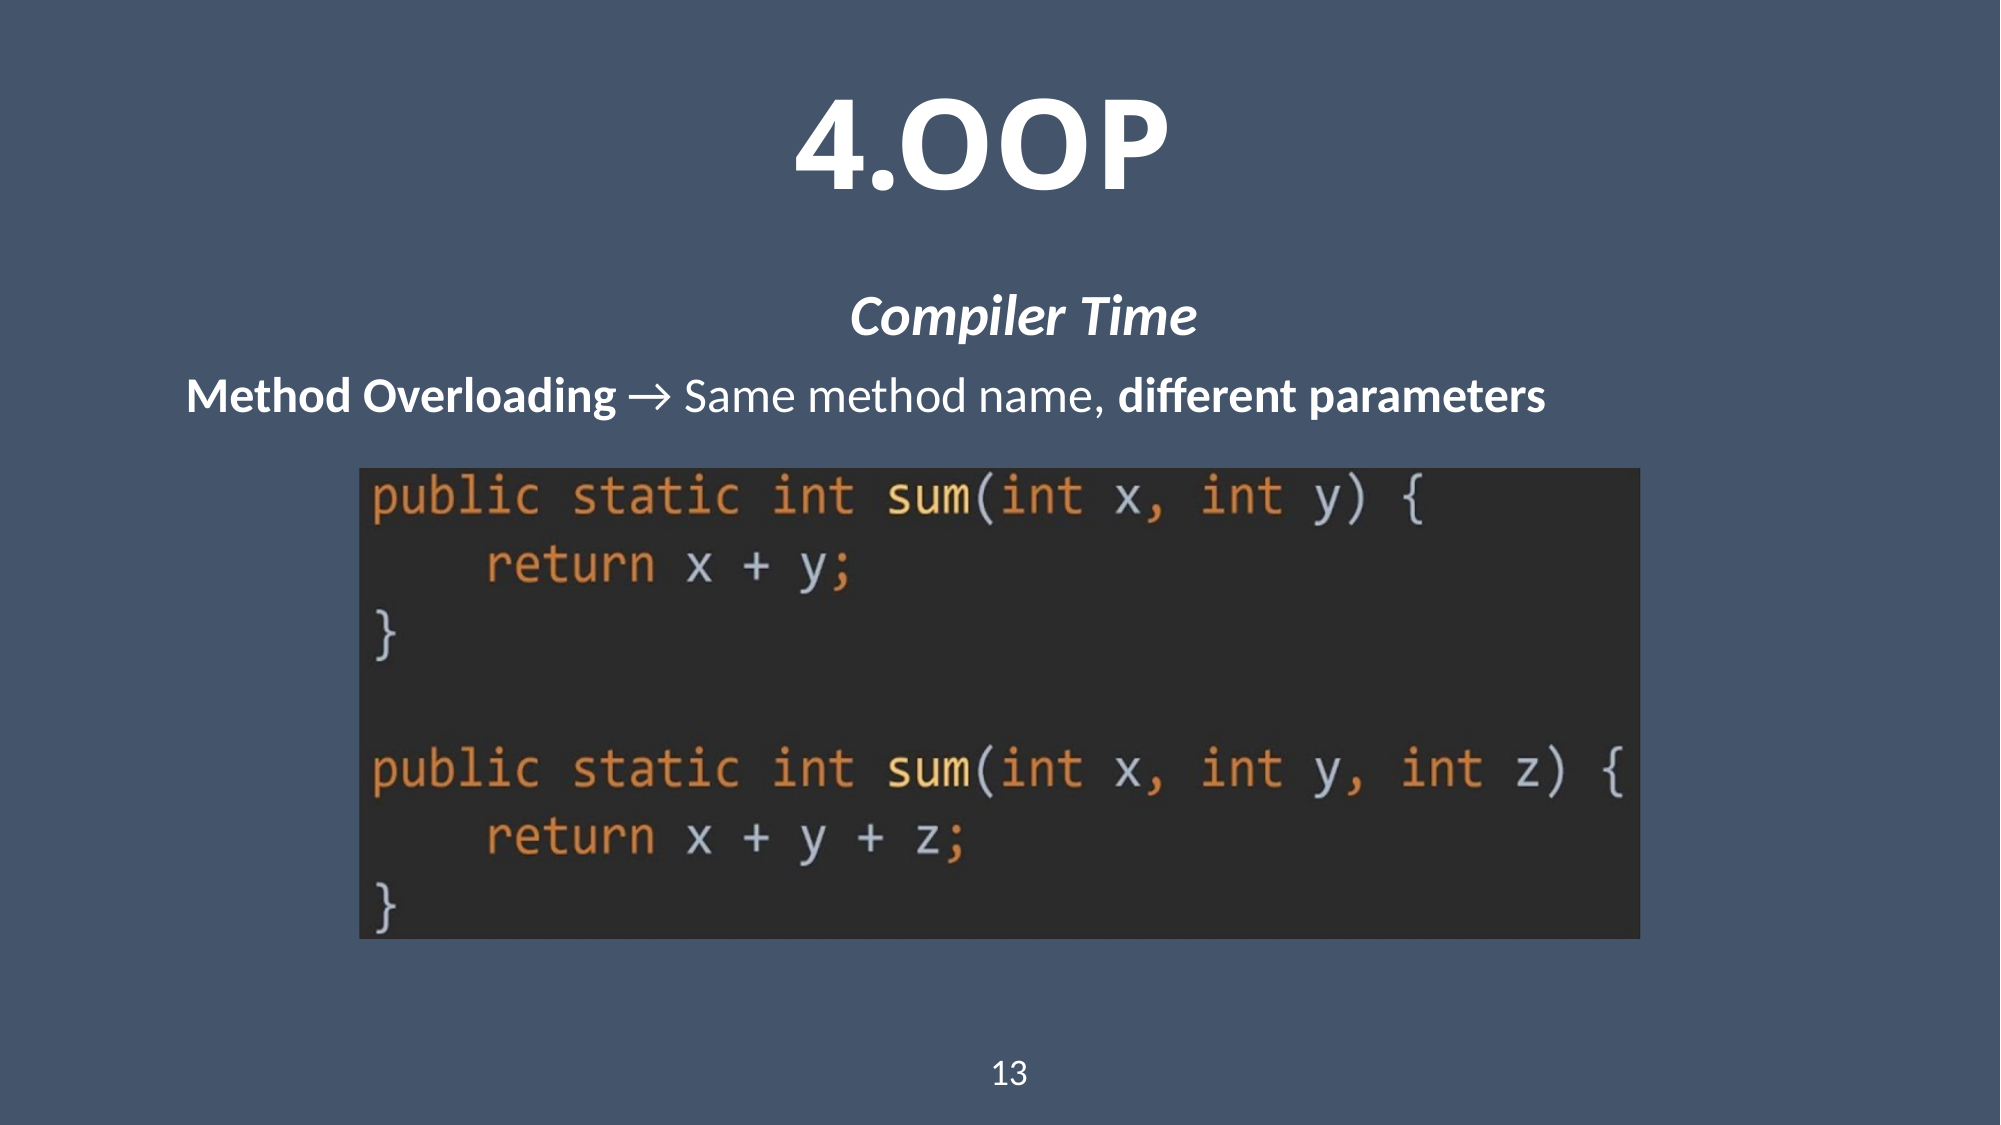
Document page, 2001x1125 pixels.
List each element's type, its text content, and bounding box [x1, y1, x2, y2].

picture [359, 468, 1641, 939]
text_box Compiler Time Method Overloading → Same method name, different parameters [170, 278, 1865, 448]
text_box 13 [975, 1040, 1061, 1101]
title 4.OOP [170, 53, 1830, 224]
